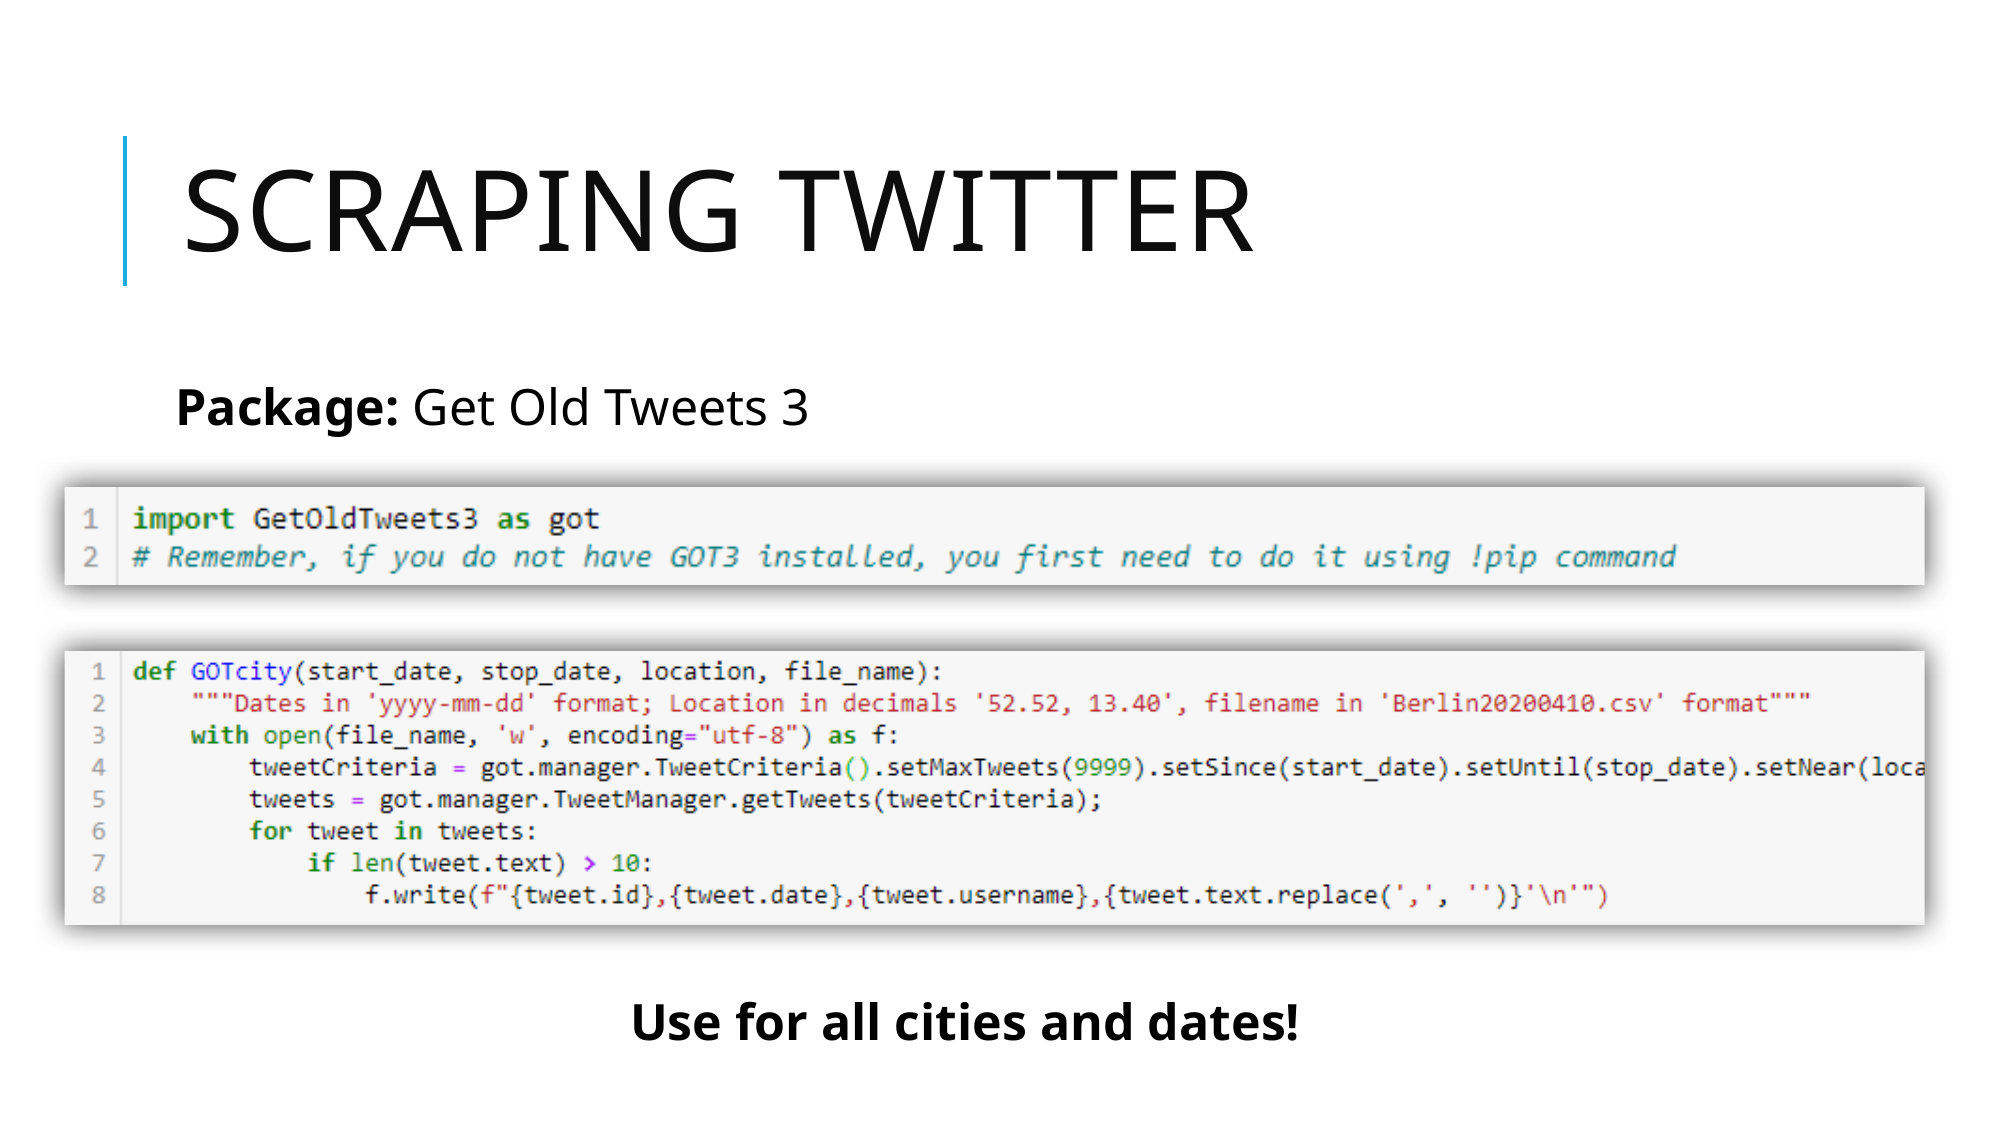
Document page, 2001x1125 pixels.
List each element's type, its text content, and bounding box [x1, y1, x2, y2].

picture [64, 486, 1925, 585]
title Scraping Twitter [168, 96, 1763, 342]
picture [64, 650, 1925, 925]
text_box Package: Get Old Tweets 3 [168, 375, 1100, 463]
text_box Use for all cities and dates! [565, 989, 1365, 1069]
